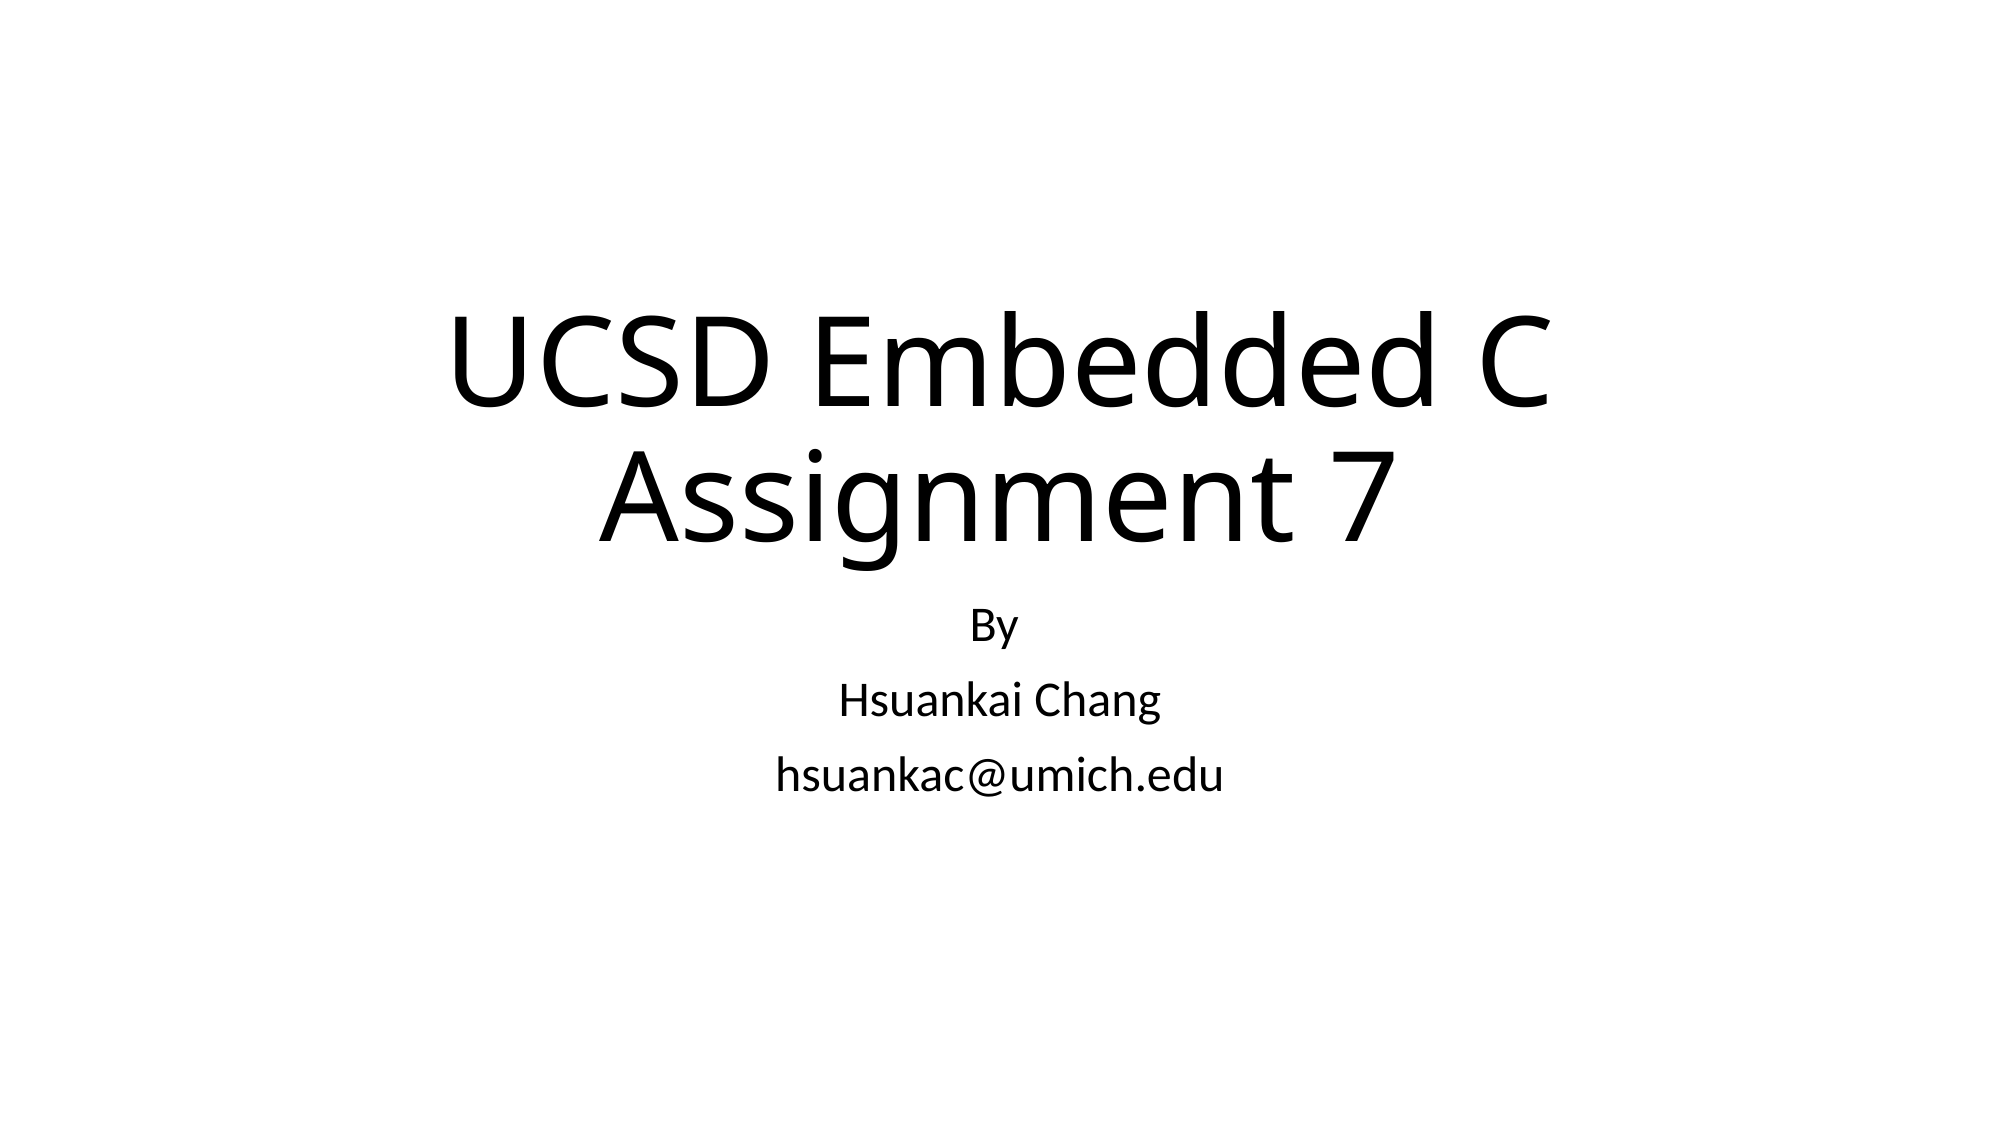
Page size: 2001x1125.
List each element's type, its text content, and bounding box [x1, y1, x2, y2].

title UCSD Embedded C Assignment 7 [249, 184, 1750, 576]
subtitle By Hsuankai Chang hsuankac@umich.edu [249, 590, 1750, 863]
